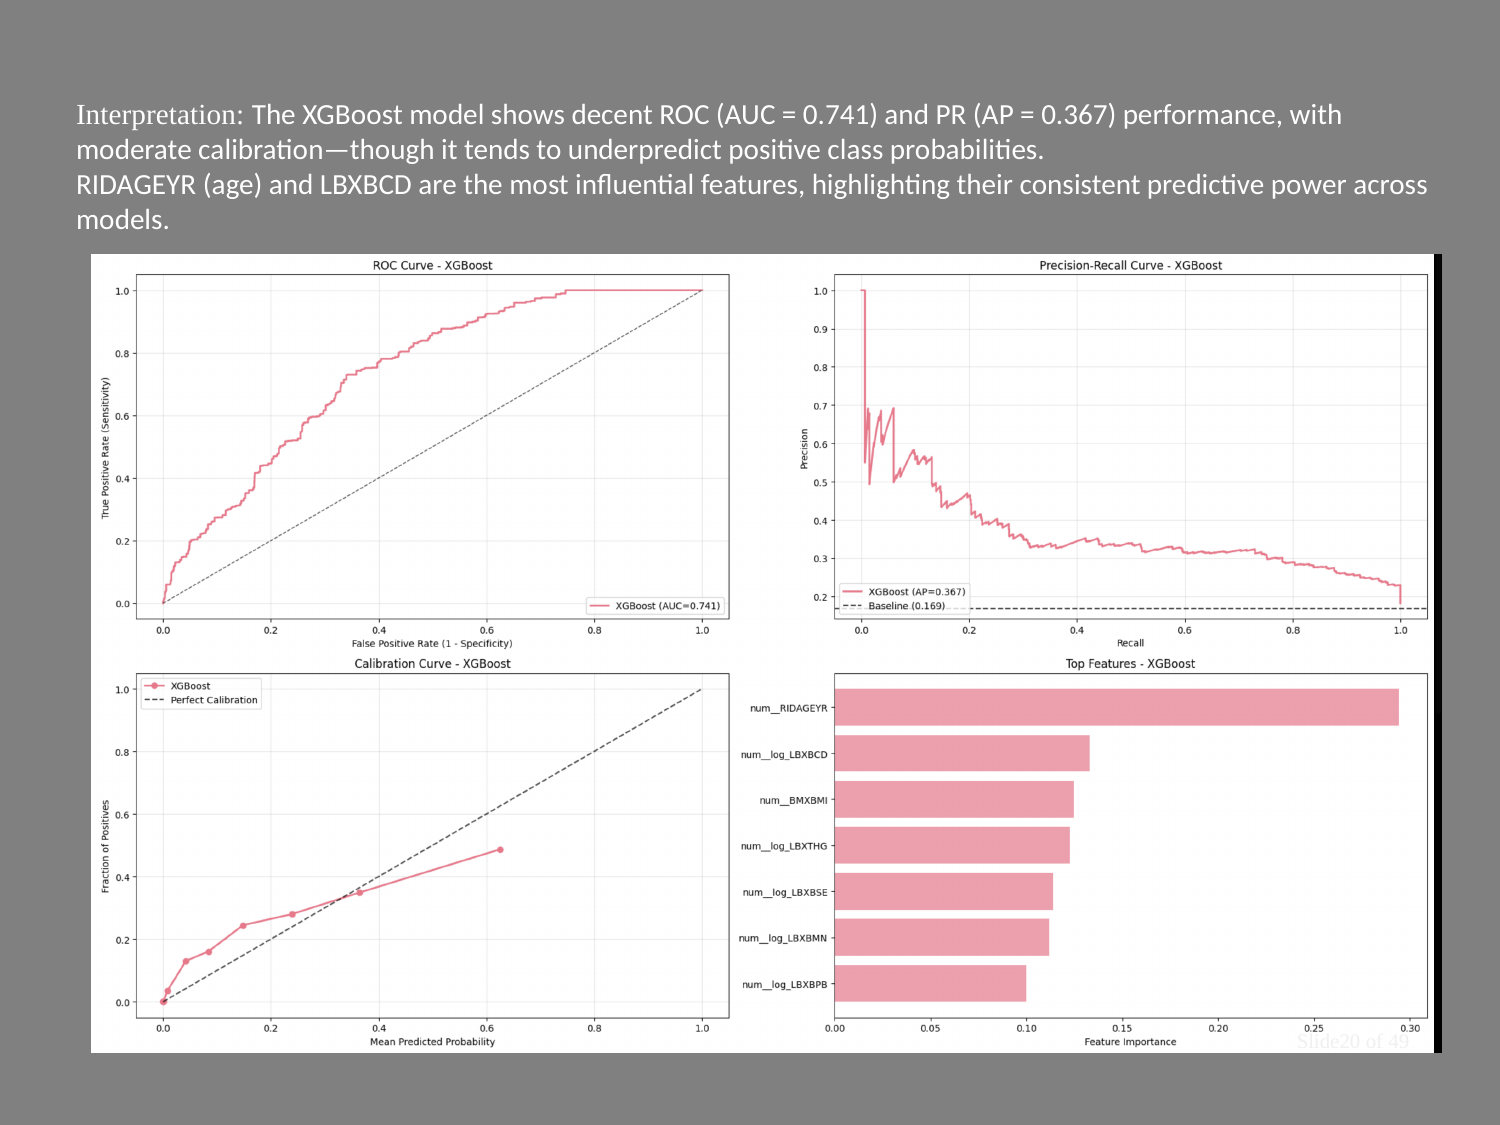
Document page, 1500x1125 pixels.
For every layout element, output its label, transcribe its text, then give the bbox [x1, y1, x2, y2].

picture [89, 254, 1454, 1072]
text_box Interpretation: The XGBoost model shows decent ROC (AUC = 0.741) and PR (AP = 0.367) performance, with moderate calibration—though it tends to underpredict positive class probabilities. RIDAGEYR (age) and LBXBCD are the most influential features, highlighting their consistent predictive power across models. [61, 87, 1454, 243]
